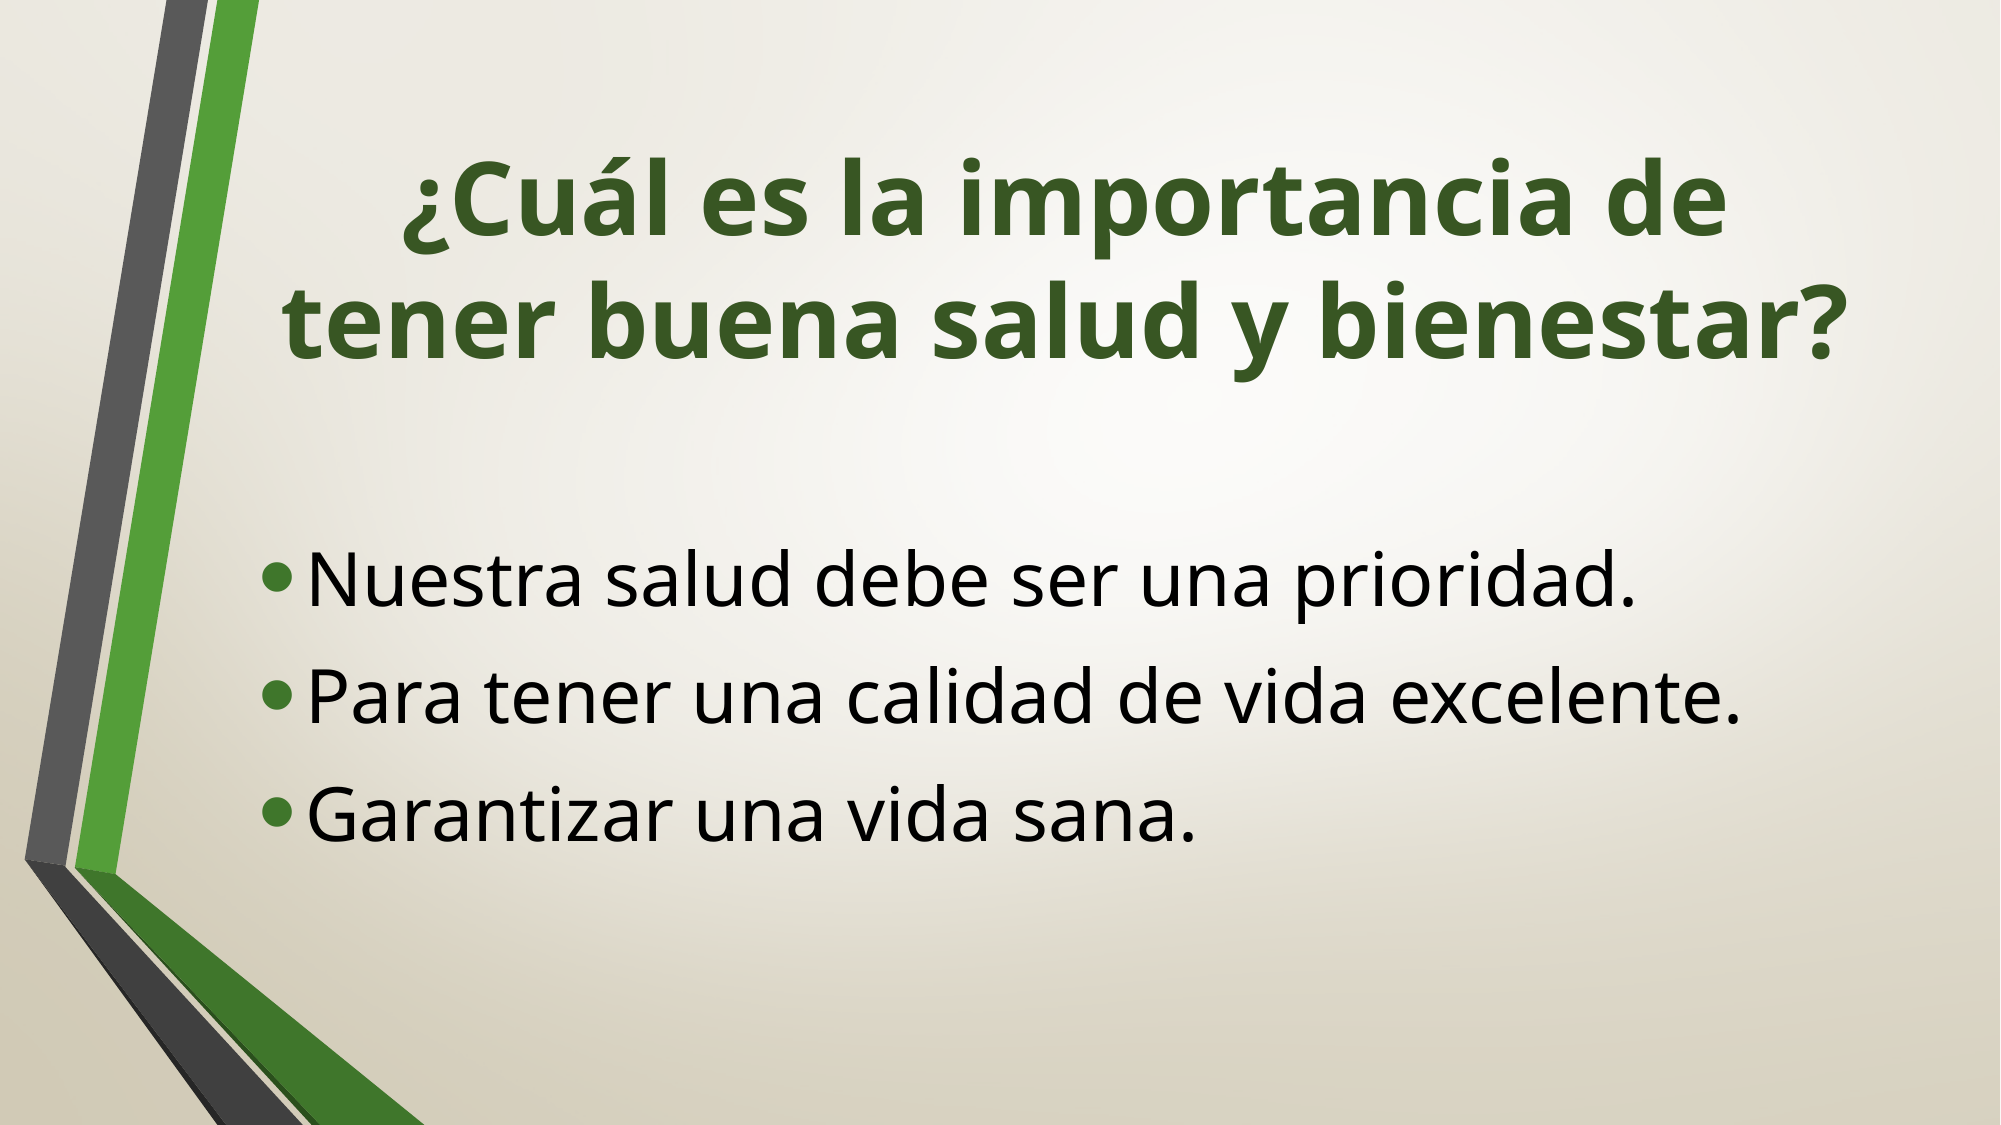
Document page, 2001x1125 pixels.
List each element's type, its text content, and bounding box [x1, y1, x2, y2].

title ¿Cuál es la importancia de tener buena salud y bienestar? [243, 112, 1887, 400]
list Nuestra salud debe ser una prioridad. Para tener una calidad de vida excelente. Garantizar una vida sana. [243, 437, 1887, 950]
